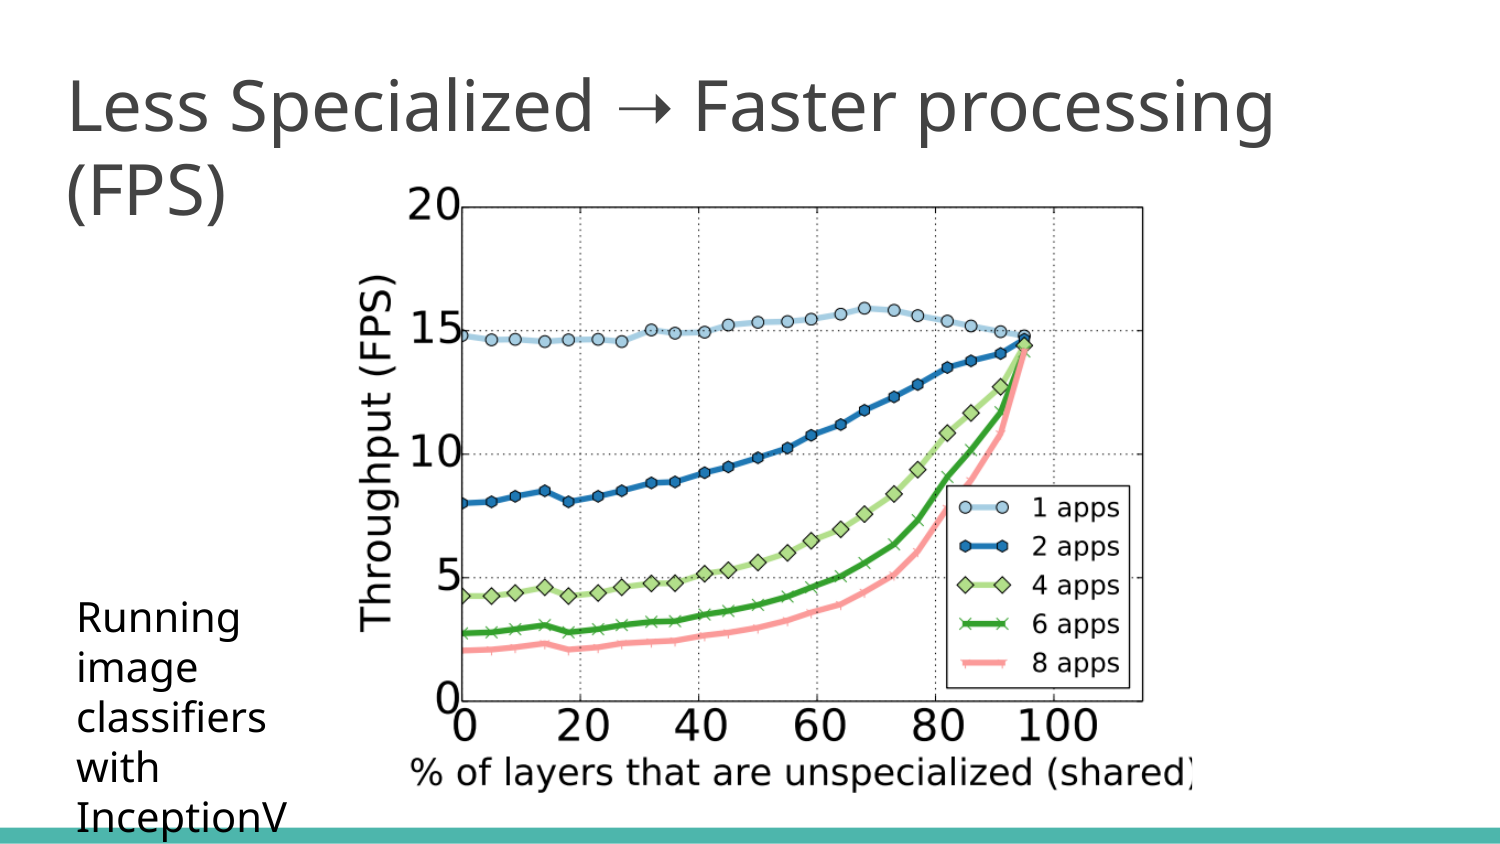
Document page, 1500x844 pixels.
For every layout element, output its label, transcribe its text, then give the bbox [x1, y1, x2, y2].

title Less Specialized ➝ Faster processing (FPS) [51, 45, 1449, 162]
picture [349, 169, 1193, 802]
text_box Running image classifiers with InceptionV3 [61, 576, 304, 742]
